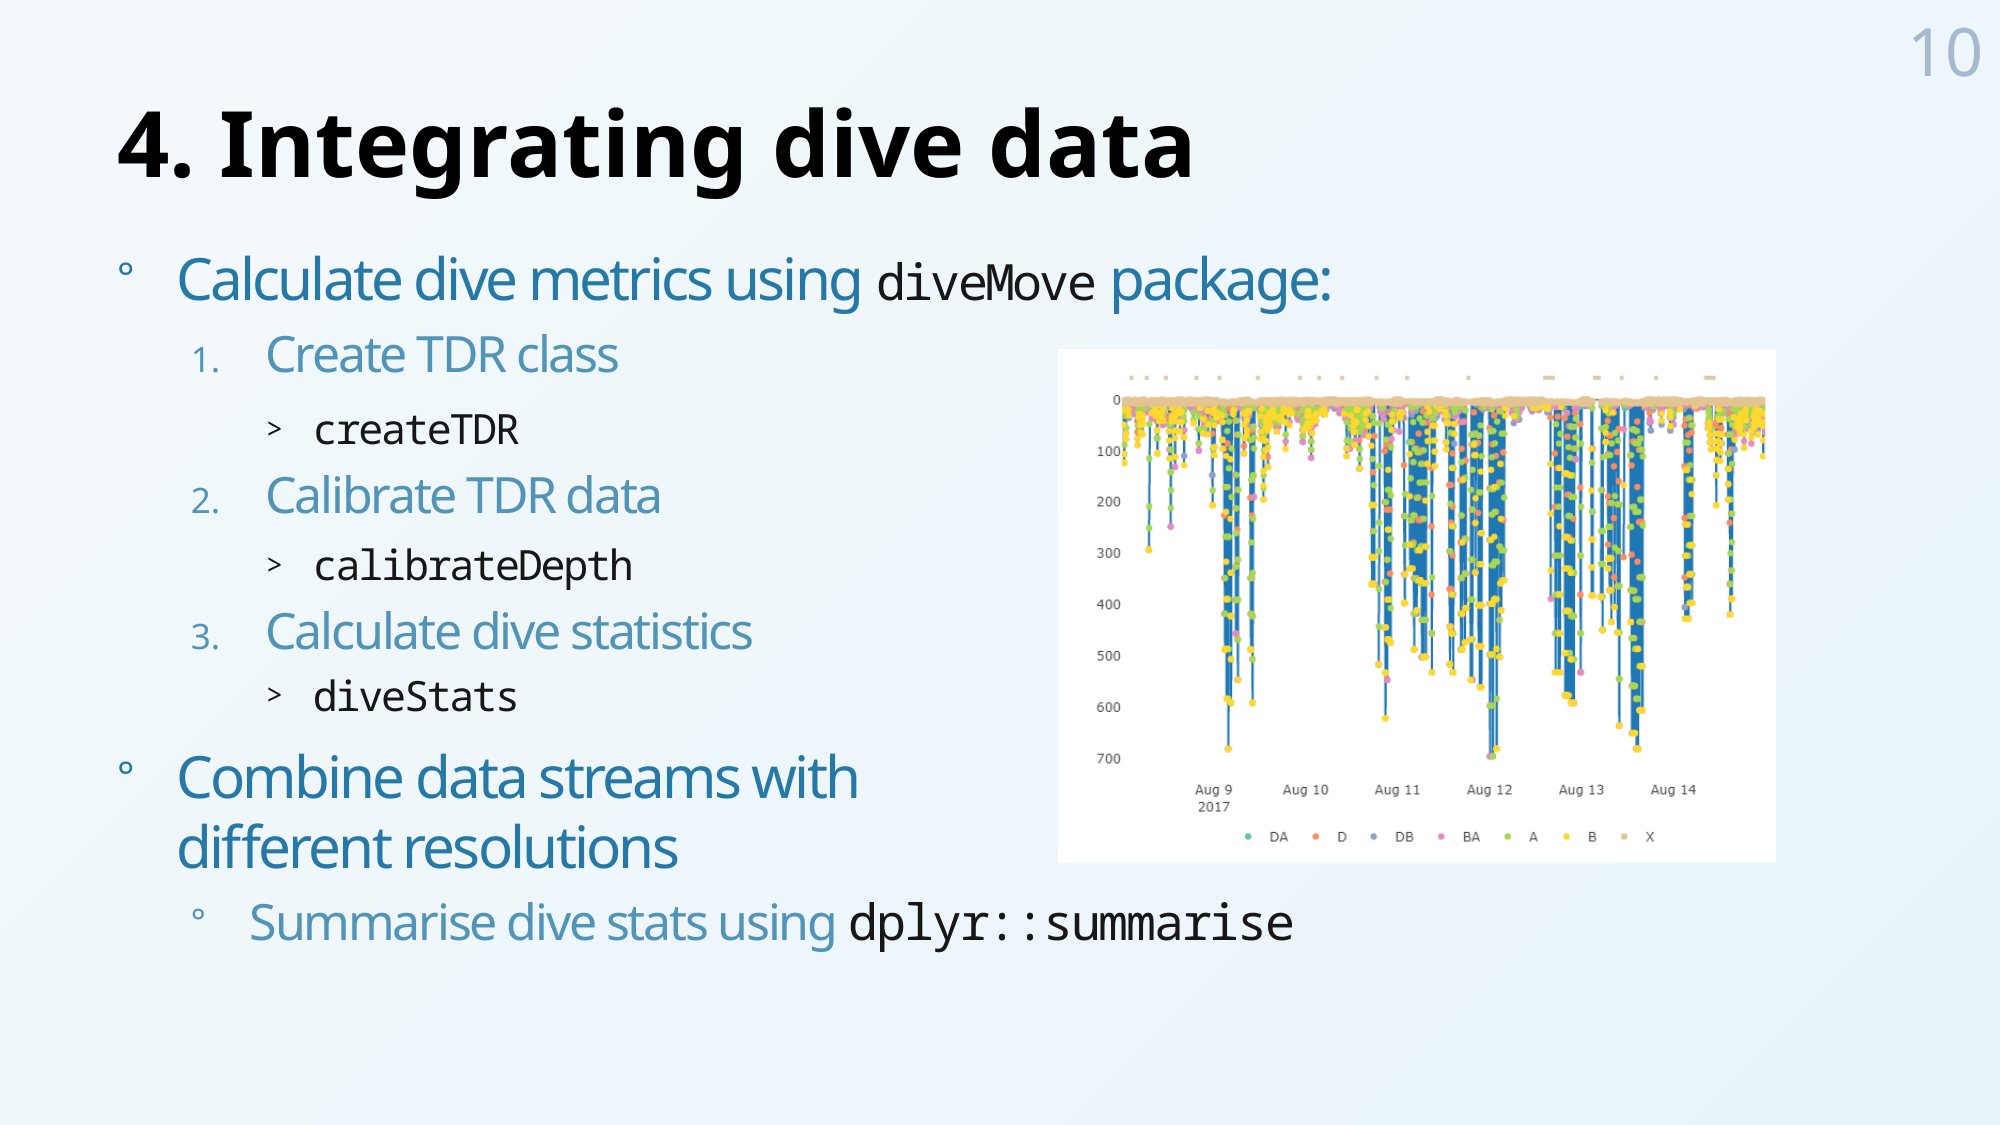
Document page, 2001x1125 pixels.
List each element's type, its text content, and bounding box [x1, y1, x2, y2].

list Calculate dive metrics using diveMove package: Create TDR class createTDR Calibrate TDR data calibrateDepth Calculate dive statistics diveStats Combine data streams with different resolutions Summarise dive stats using dplyr::summarise [102, 234, 1898, 1010]
title 4. Integrating dive data [102, 91, 1898, 206]
picture [1058, 349, 1776, 863]
slide_number 10 [1789, 2, 1999, 62]
